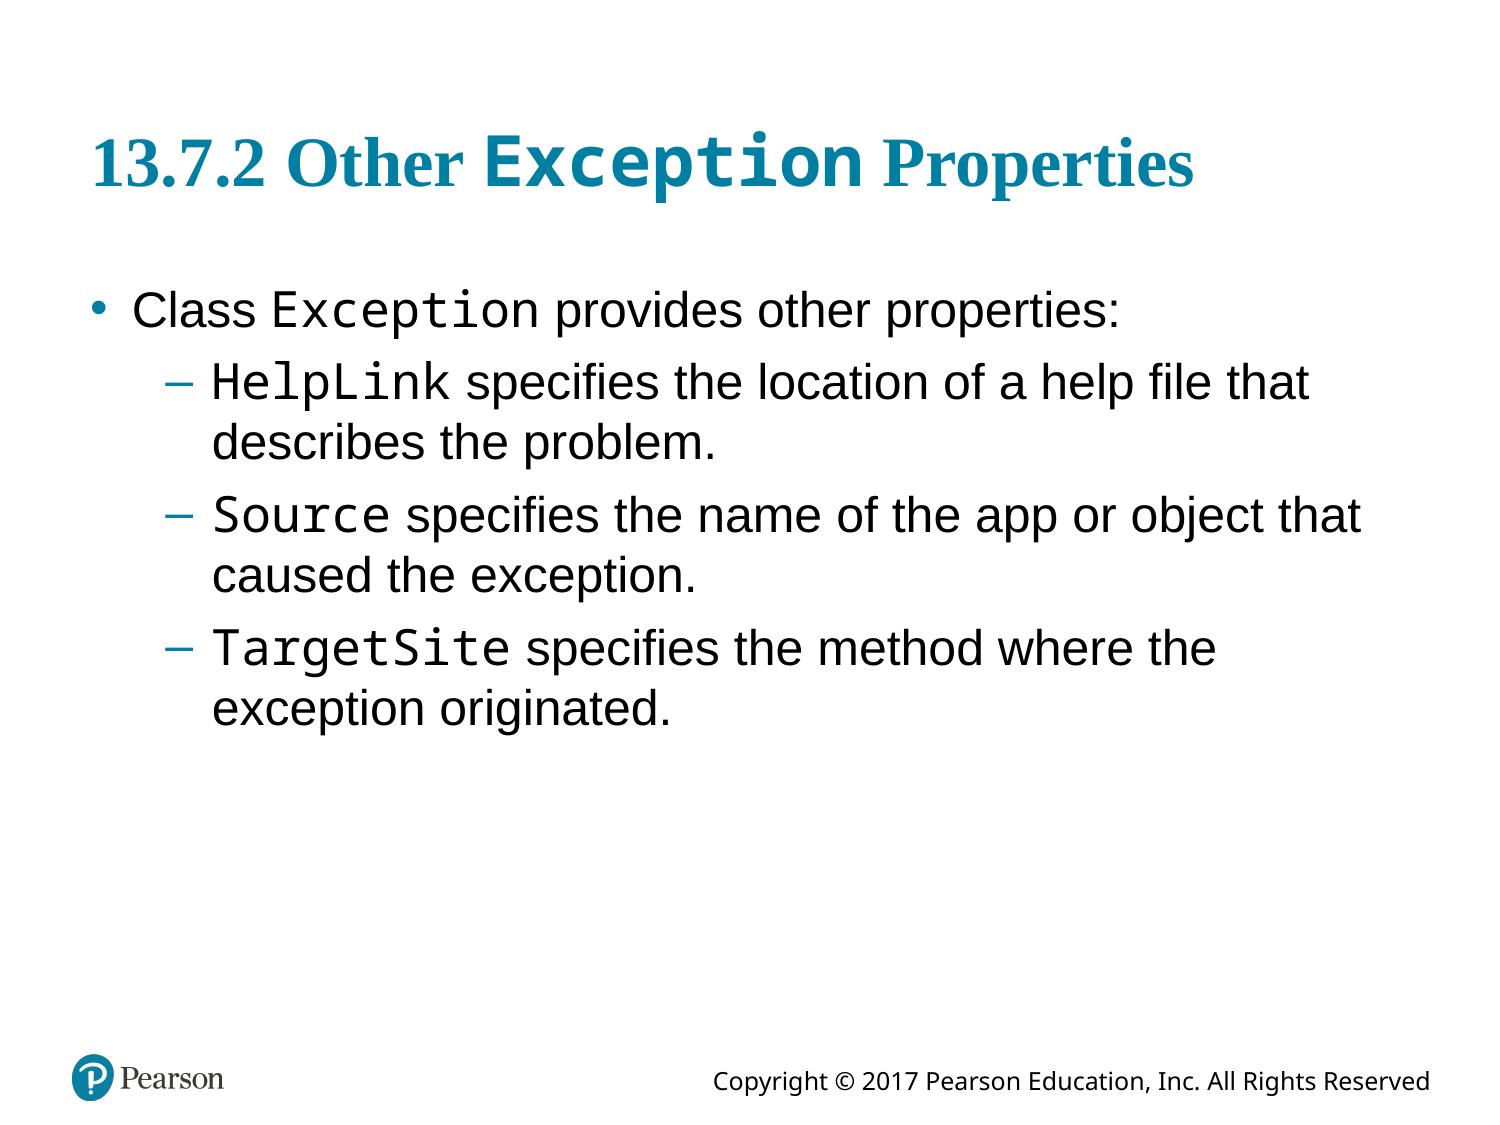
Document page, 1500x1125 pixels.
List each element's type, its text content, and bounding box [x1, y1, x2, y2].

picture [72, 1087, 83, 1101]
title 13.7.2 Other Exception Properties [75, 35, 1425, 216]
picture [80, 1063, 106, 1088]
picture [72, 1054, 88, 1070]
picture [98, 1054, 224, 1101]
list Class Exception provides other properties: HelpLink specifies the location of a help file that describes the problem. Source specifies the name of the app or object that caused the exception. TargetSite specifies the method where the exception originated. [75, 262, 1425, 759]
